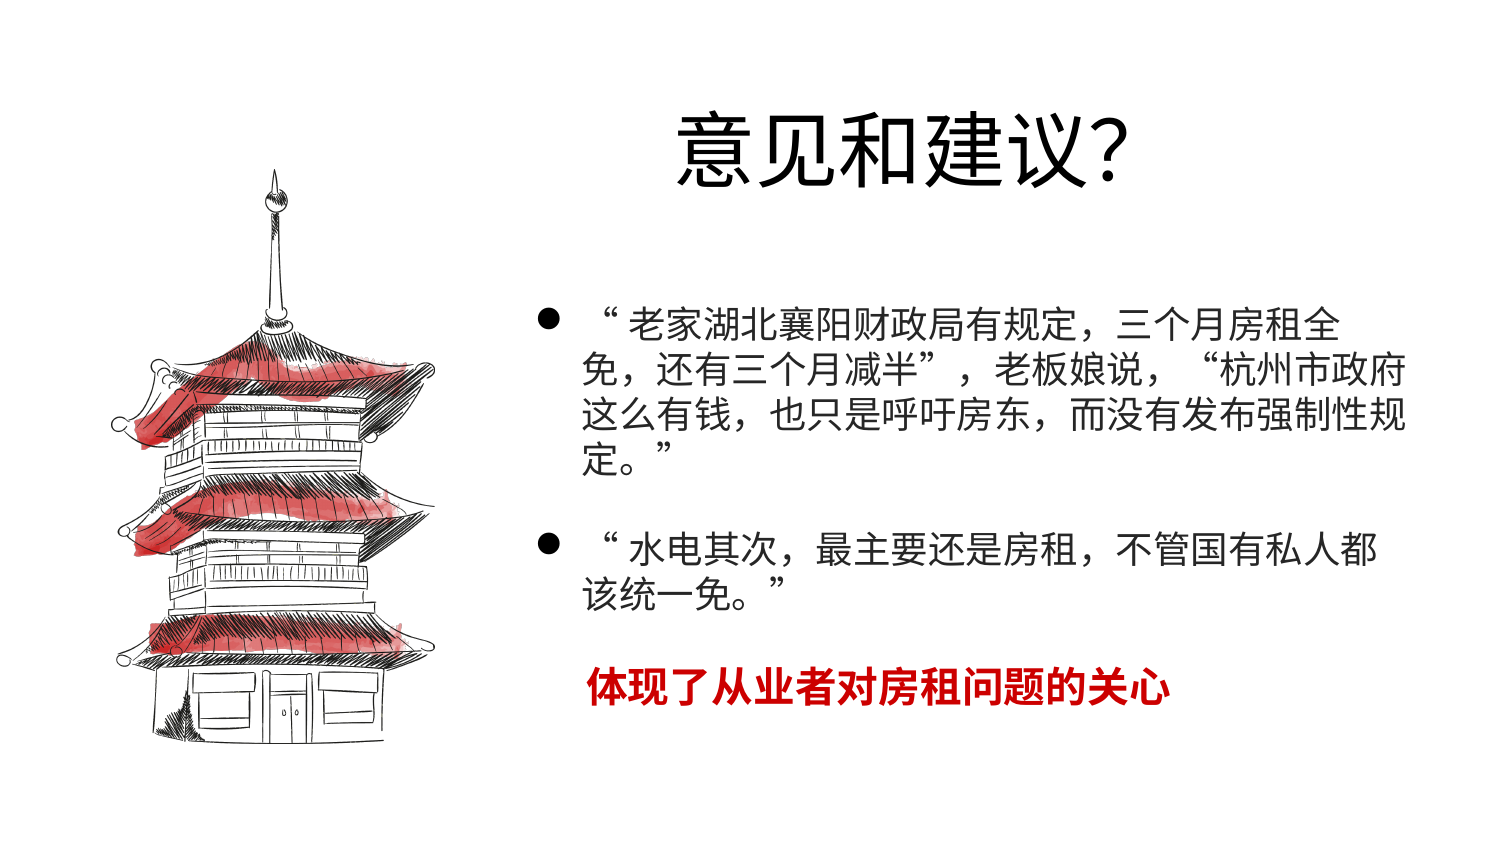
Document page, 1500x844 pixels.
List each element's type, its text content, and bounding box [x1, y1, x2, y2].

picture [111, 168, 436, 744]
subtitle “老家湖北襄阳财政局有规定，三个月房租全免，还有三个月减半”，老板娘说，“杭州市政府这么有钱，也只是呼吁房东，而没有发布强制性规定。” “水电其次，最主要还是房租，不管国有私人都该统一免。” 体现了从业者对房租问题的关心 [519, 226, 1430, 575]
title 意见和建议？ [369, 82, 1474, 190]
